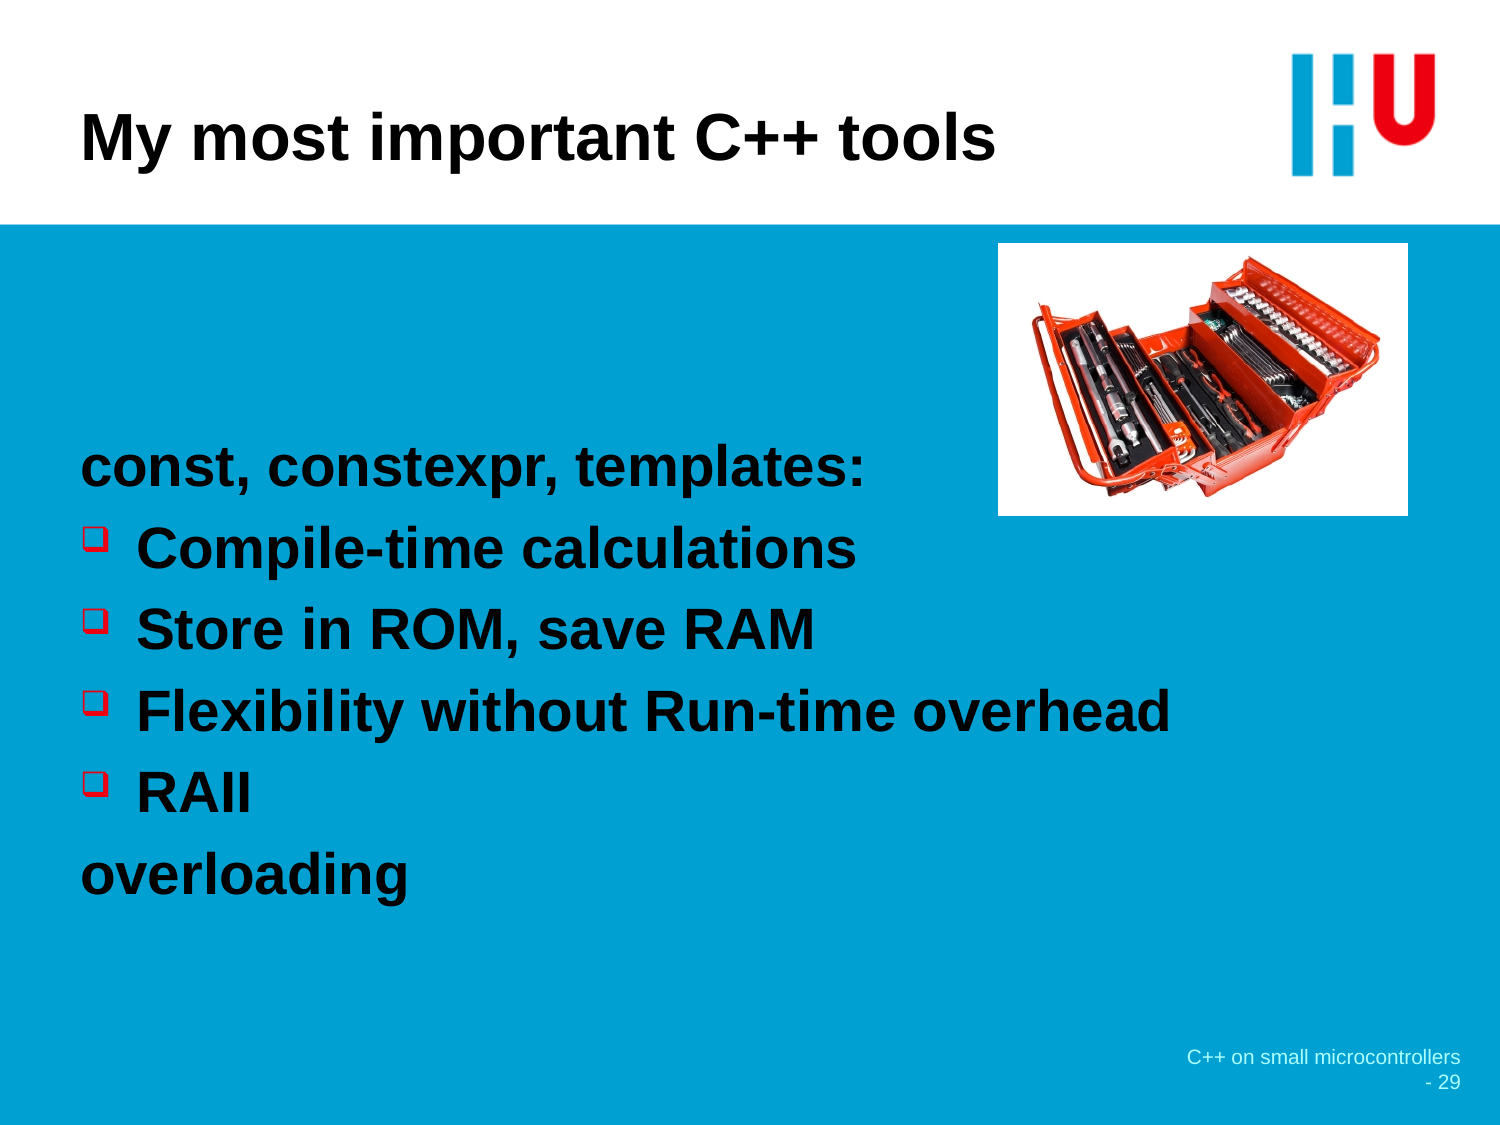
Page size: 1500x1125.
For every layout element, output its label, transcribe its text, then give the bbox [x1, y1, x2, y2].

title My most important C++ tools [64, 78, 1415, 182]
slide_number C++ on small microcontrollers - 29 [1163, 1030, 1476, 1106]
picture [0, 0, 1500, 224]
picture [999, 244, 1407, 515]
list const, constexpr, templates: Compile-time calculations Store in ROM, save RAM Flexibility without Run-time overhead RAII overloading [64, 420, 1415, 975]
